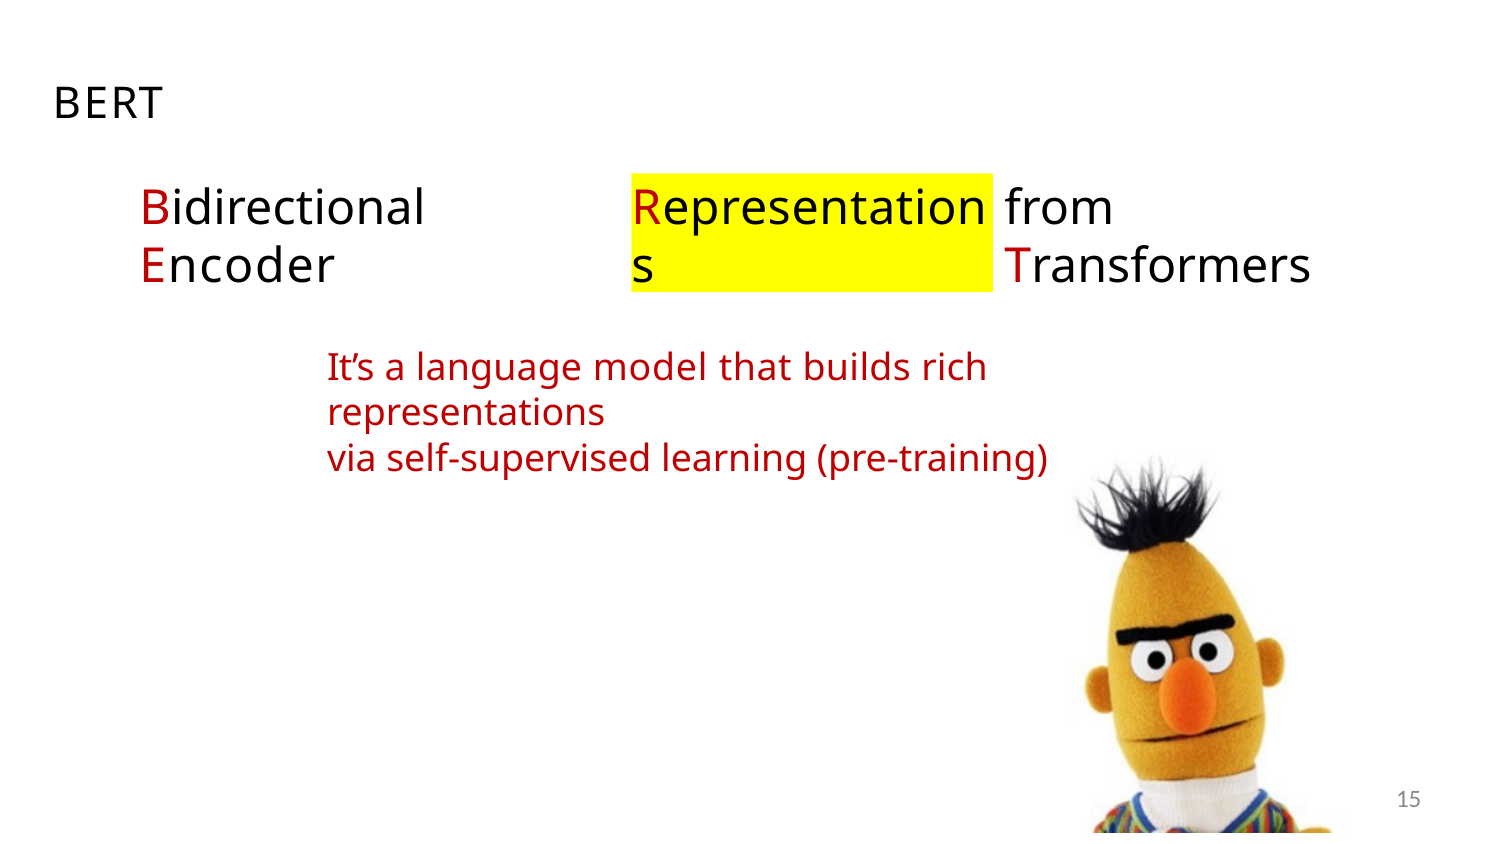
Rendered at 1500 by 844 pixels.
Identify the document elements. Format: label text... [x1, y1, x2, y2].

title BERT [51, 72, 1449, 216]
text_box Representations [631, 216, 993, 293]
picture [1071, 450, 1348, 834]
text_box from Transformers [1002, 216, 1409, 293]
slide_number 15 [1389, 552, 1480, 844]
text_box It’s a language model that builds rich representations via self-supervised learning (pre-training) [325, 341, 1214, 480]
text_box Bidirectional Encoder [137, 216, 620, 293]
